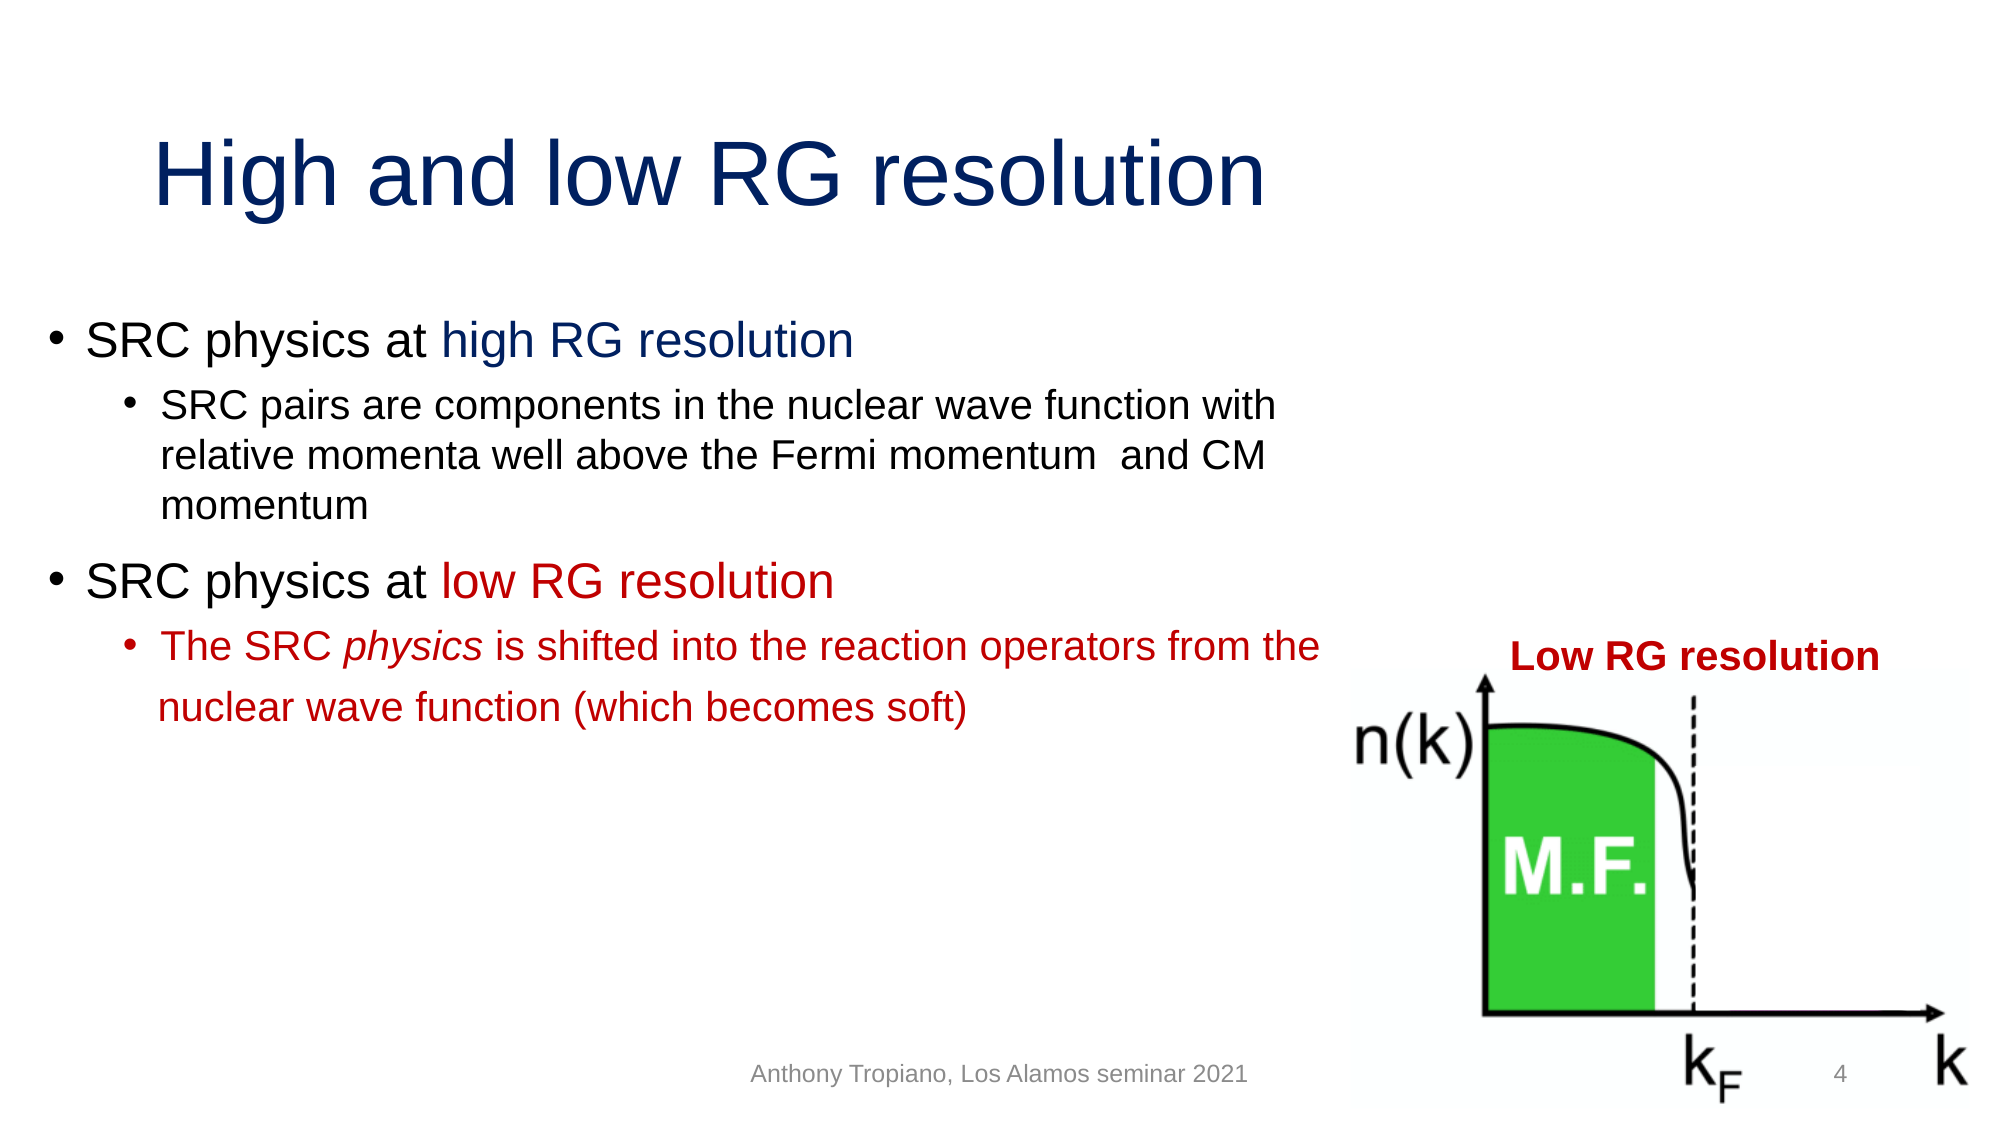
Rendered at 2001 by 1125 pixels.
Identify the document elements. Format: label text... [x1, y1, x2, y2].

footer Anthony Tropiano, Los Alamos seminar 2021 [662, 1042, 1337, 1103]
picture [1337, 656, 1986, 1125]
title High and low RG resolution [137, 59, 1863, 278]
text_box Low RG resolution [1495, 621, 1896, 656]
